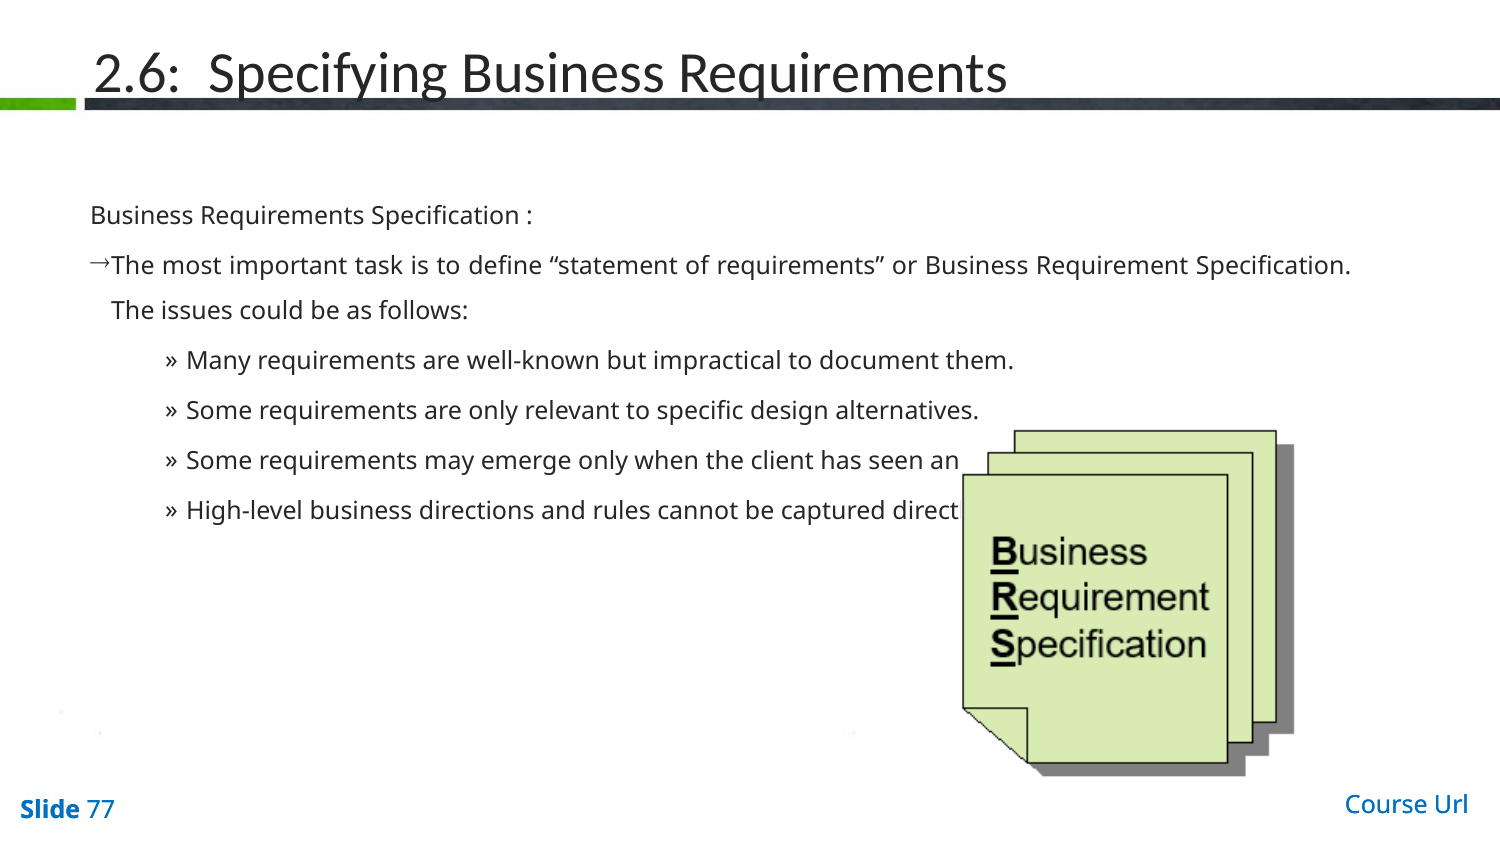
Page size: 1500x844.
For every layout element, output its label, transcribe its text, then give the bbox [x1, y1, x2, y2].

picture [0, 0, 1500, 844]
title 2.6: Specifying Business Requirements [78, 26, 1373, 112]
list Business Requirements Specification : The most important task is to define “statement of requirements” or Business Requirement Specification. The issues could be as follows: Many requirements are well-known but impractical to document them. Some requirements are only relevant to specific design alternatives. Some requirements may emerge only when the client has seen an actual design. High-level business directions and rules cannot be captured directly. [75, 142, 1369, 787]
